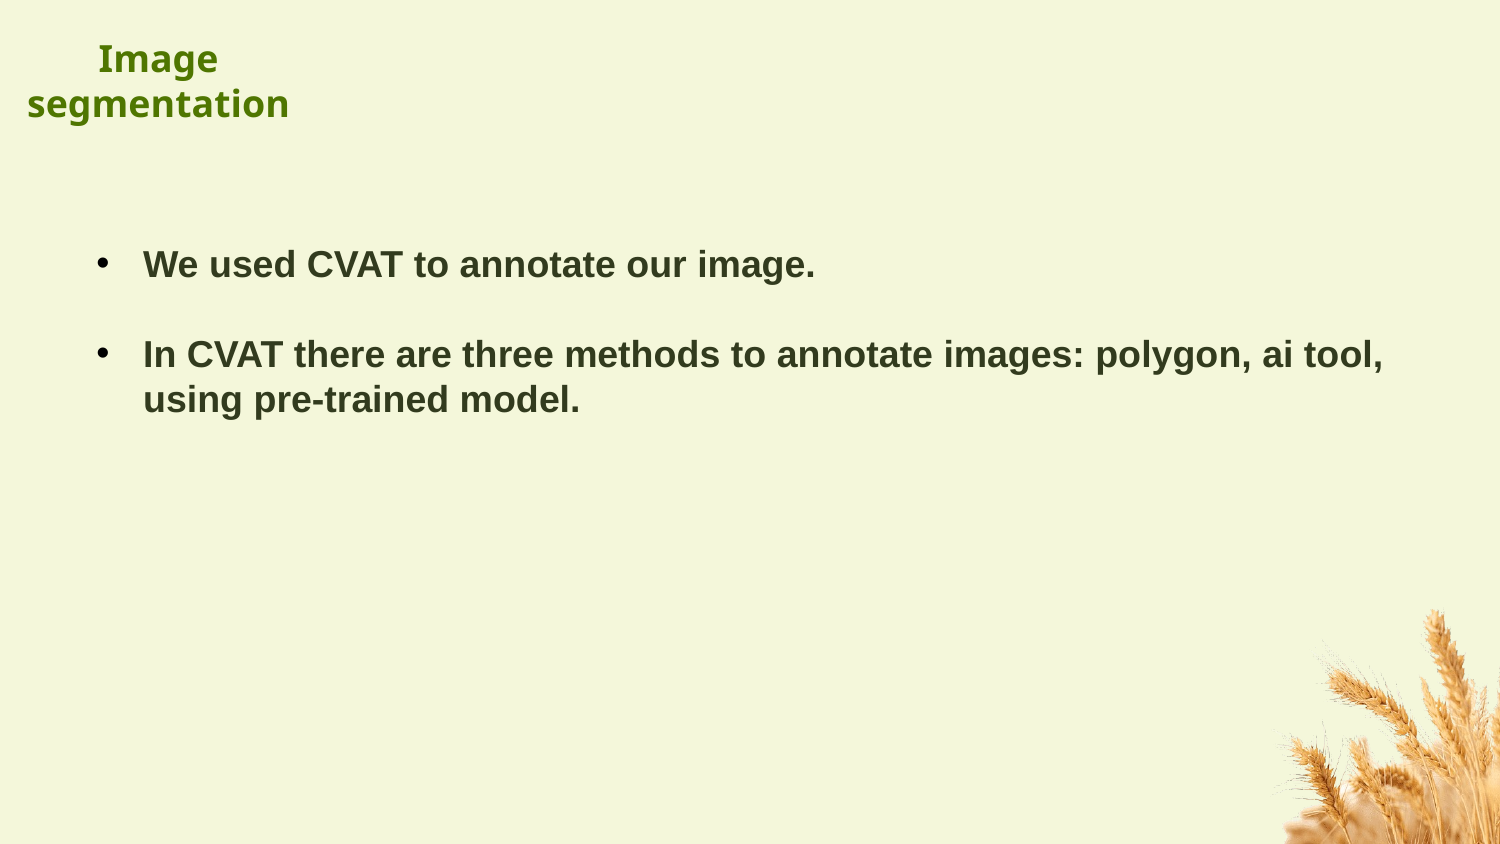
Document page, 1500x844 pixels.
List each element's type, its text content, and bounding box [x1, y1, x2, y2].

text_box Image segmentation [0, 27, 328, 133]
picture [1251, 596, 1500, 844]
text_box We used CVAT to annotate our image. In CVAT there are three methods to annotate images: polygon, ai tool, using pre-trained model. [81, 232, 1419, 473]
